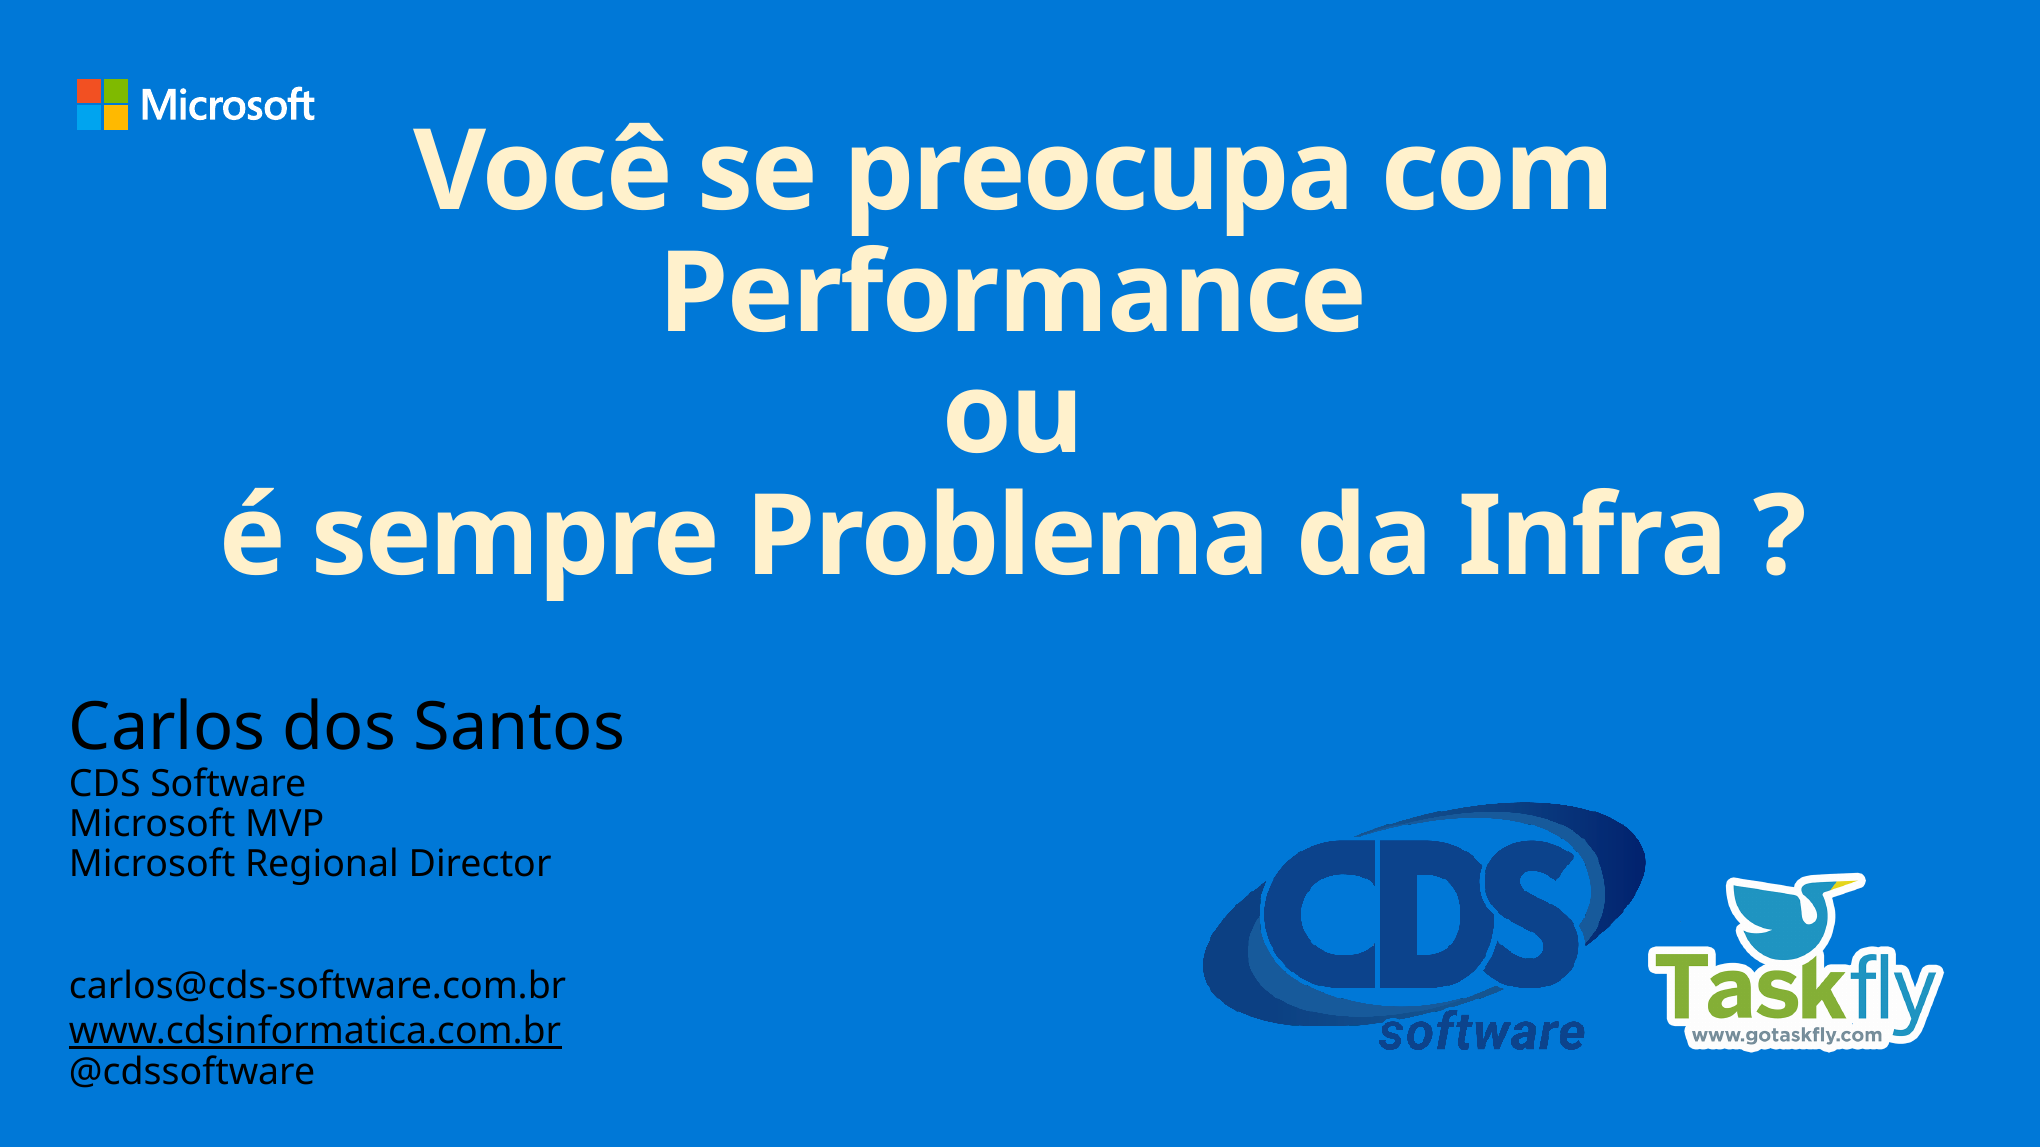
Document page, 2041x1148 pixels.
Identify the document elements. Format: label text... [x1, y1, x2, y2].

title Você se preocupa com Performance ou é sempre Problema da Infra ? [45, 97, 1982, 536]
picture [1198, 798, 1959, 1064]
list Carlos dos Santos CDS Software Microsoft MVP Microsoft Regional Director carlos@cds-software.com.br www.cdsinformatica.com.br @cdssoftware [45, 673, 1096, 974]
